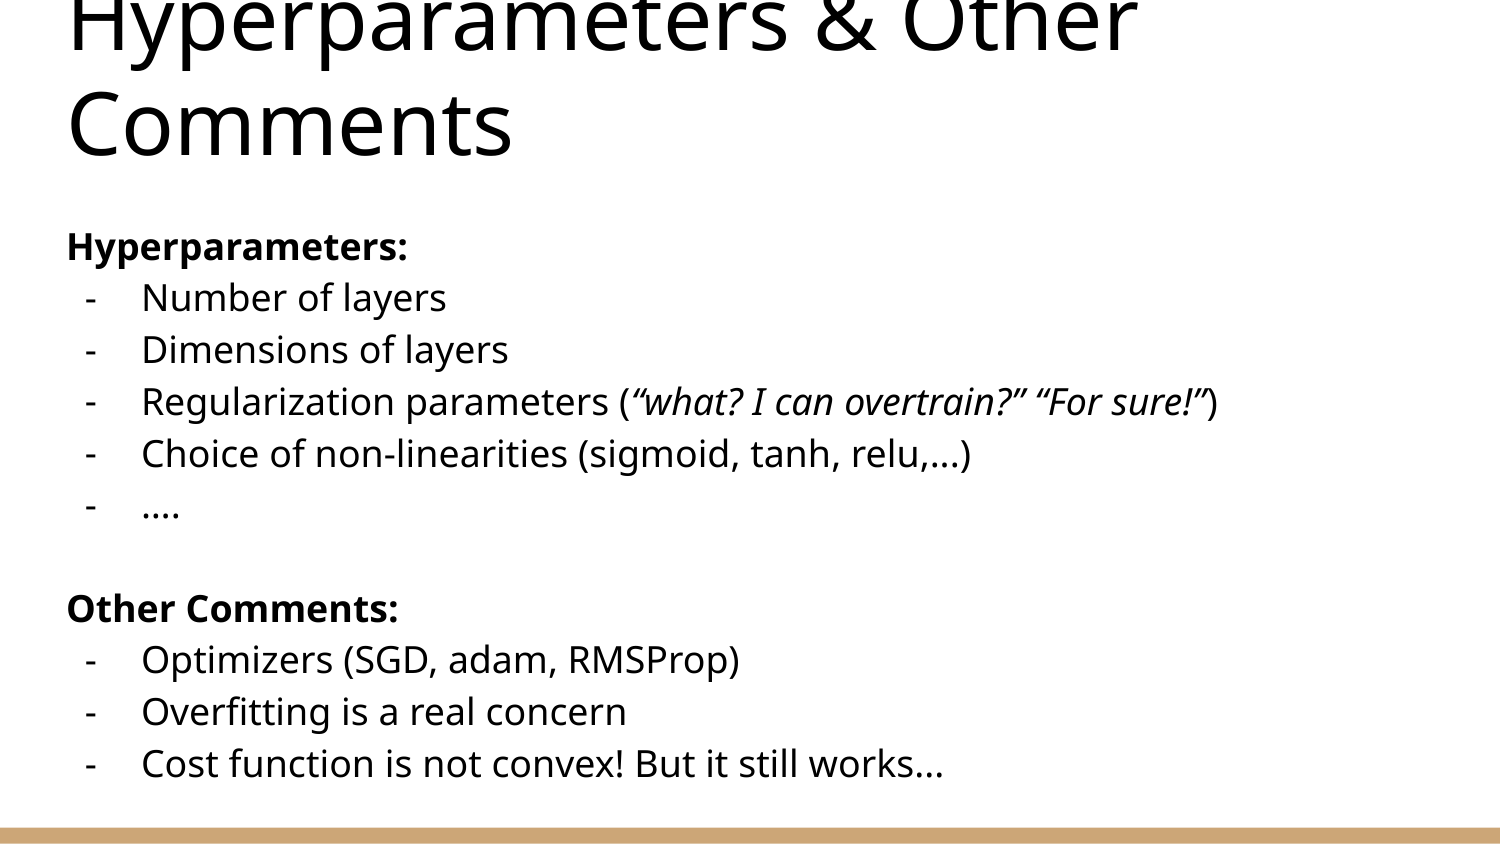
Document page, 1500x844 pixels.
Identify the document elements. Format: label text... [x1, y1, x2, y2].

list Hyperparameters: Number of layers Dimensions of layers Regularization parameters (“what? I can overtrain?” “For sure!”) Choice of non-linearities (sigmoid, tanh, relu,...) …. Other Comments: Optimizers (SGD, adam, RMSProp) Overfitting is a real concern Cost function is not convex! But it still works... [51, 200, 1449, 752]
title Hyperparameters & Other Comments [51, 51, 1449, 189]
